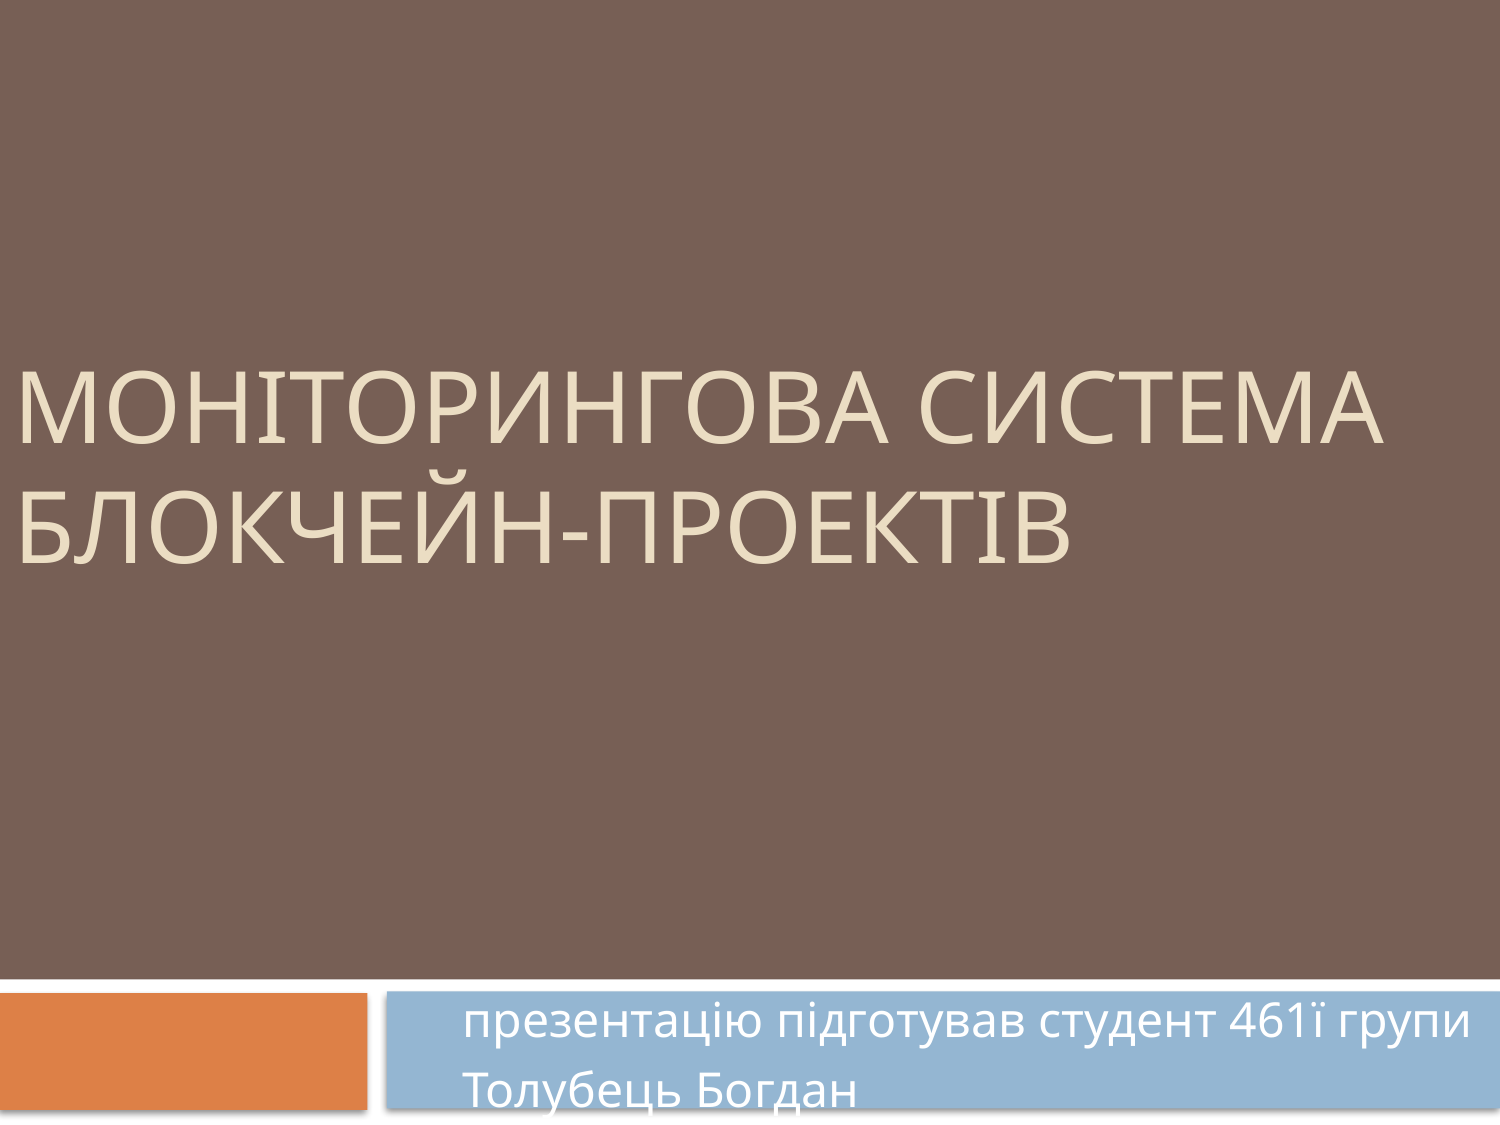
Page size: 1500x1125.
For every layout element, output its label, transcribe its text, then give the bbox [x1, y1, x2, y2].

title Моніторингова система блокчейн-проектів [0, 290, 1499, 591]
subtitle презентацію підготував студент 461ї групи Толубець Богдан [447, 978, 1498, 1125]
